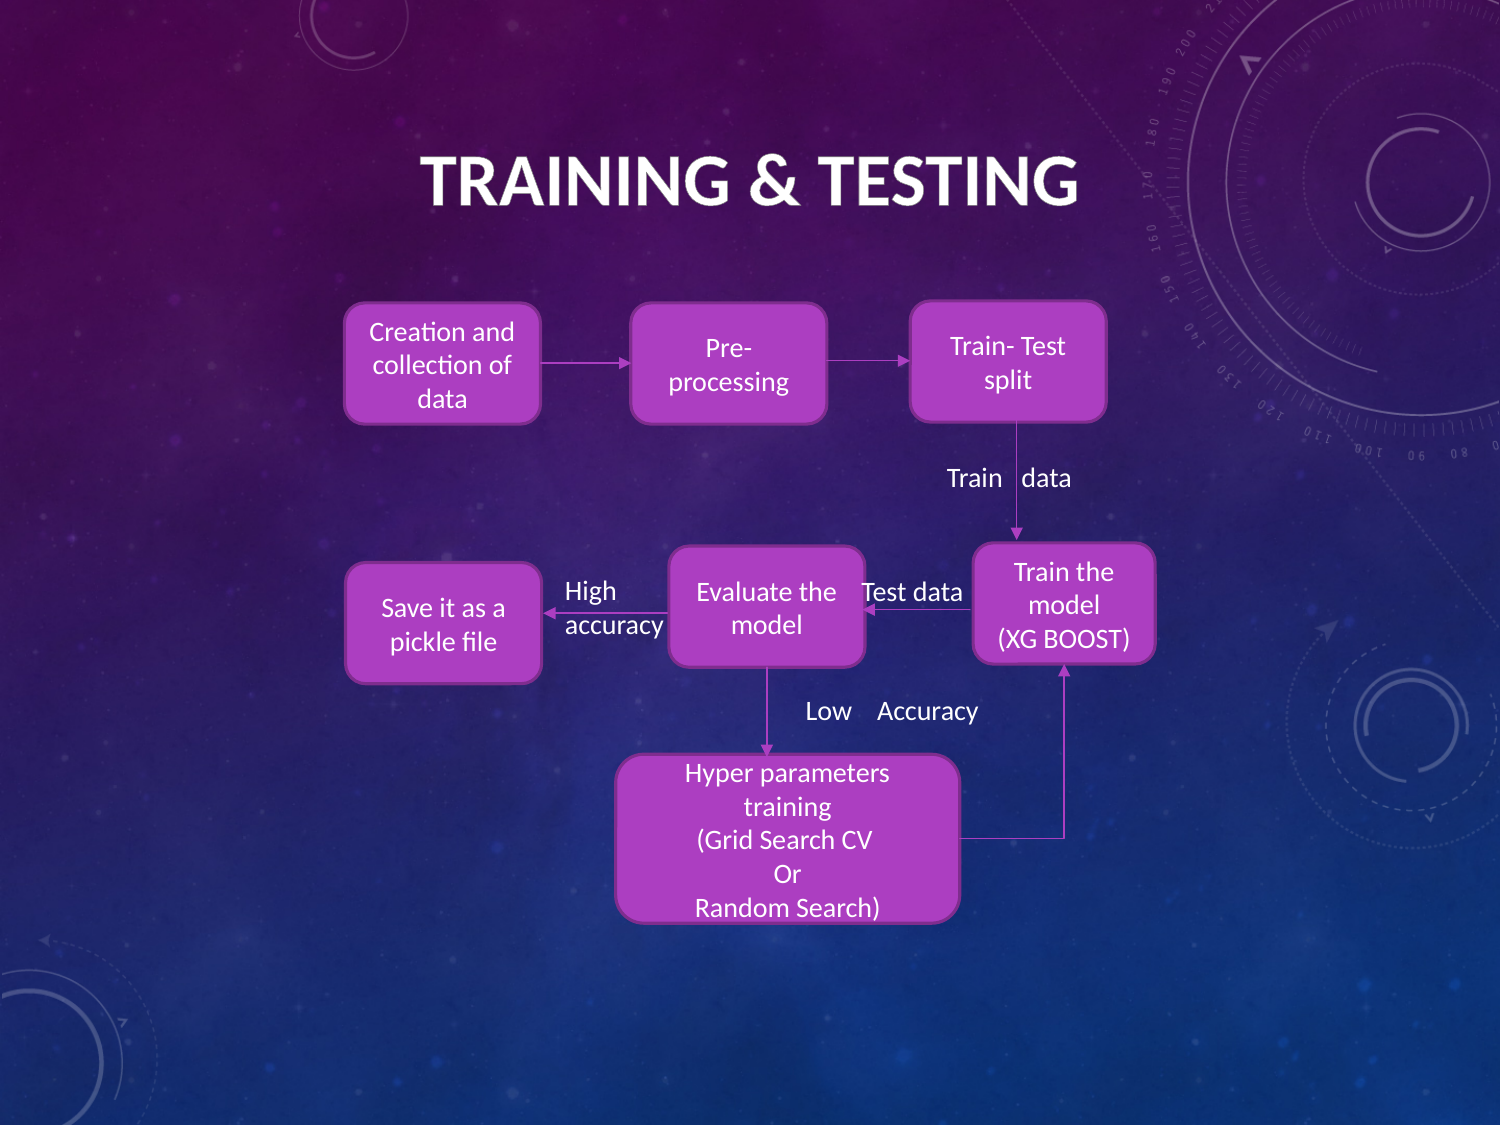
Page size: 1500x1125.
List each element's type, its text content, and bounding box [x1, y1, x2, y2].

text_box Train data [925, 452, 1011, 501]
text_box Train data [1021, 452, 1142, 501]
text_box Train the model (XG BOOST) [971, 541, 1157, 666]
picture [0, 0, 1500, 1125]
text_box Save it as a pickle file [343, 560, 544, 686]
text_box High accuracy [550, 564, 682, 648]
text_box Test data [846, 565, 996, 614]
text_box Evaluate the model [667, 544, 867, 669]
text_box Pre-processing [629, 301, 829, 426]
text_box Low Accuracy [790, 684, 953, 733]
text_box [959, 663, 1065, 839]
text_box Creation and collection of data [342, 301, 543, 426]
text_box Train- Test split [908, 299, 1108, 424]
text_box Hyper parameters training (Grid Search CV Or Random Search) [614, 752, 962, 925]
title TRAINING & TESTING [29, 115, 1471, 236]
